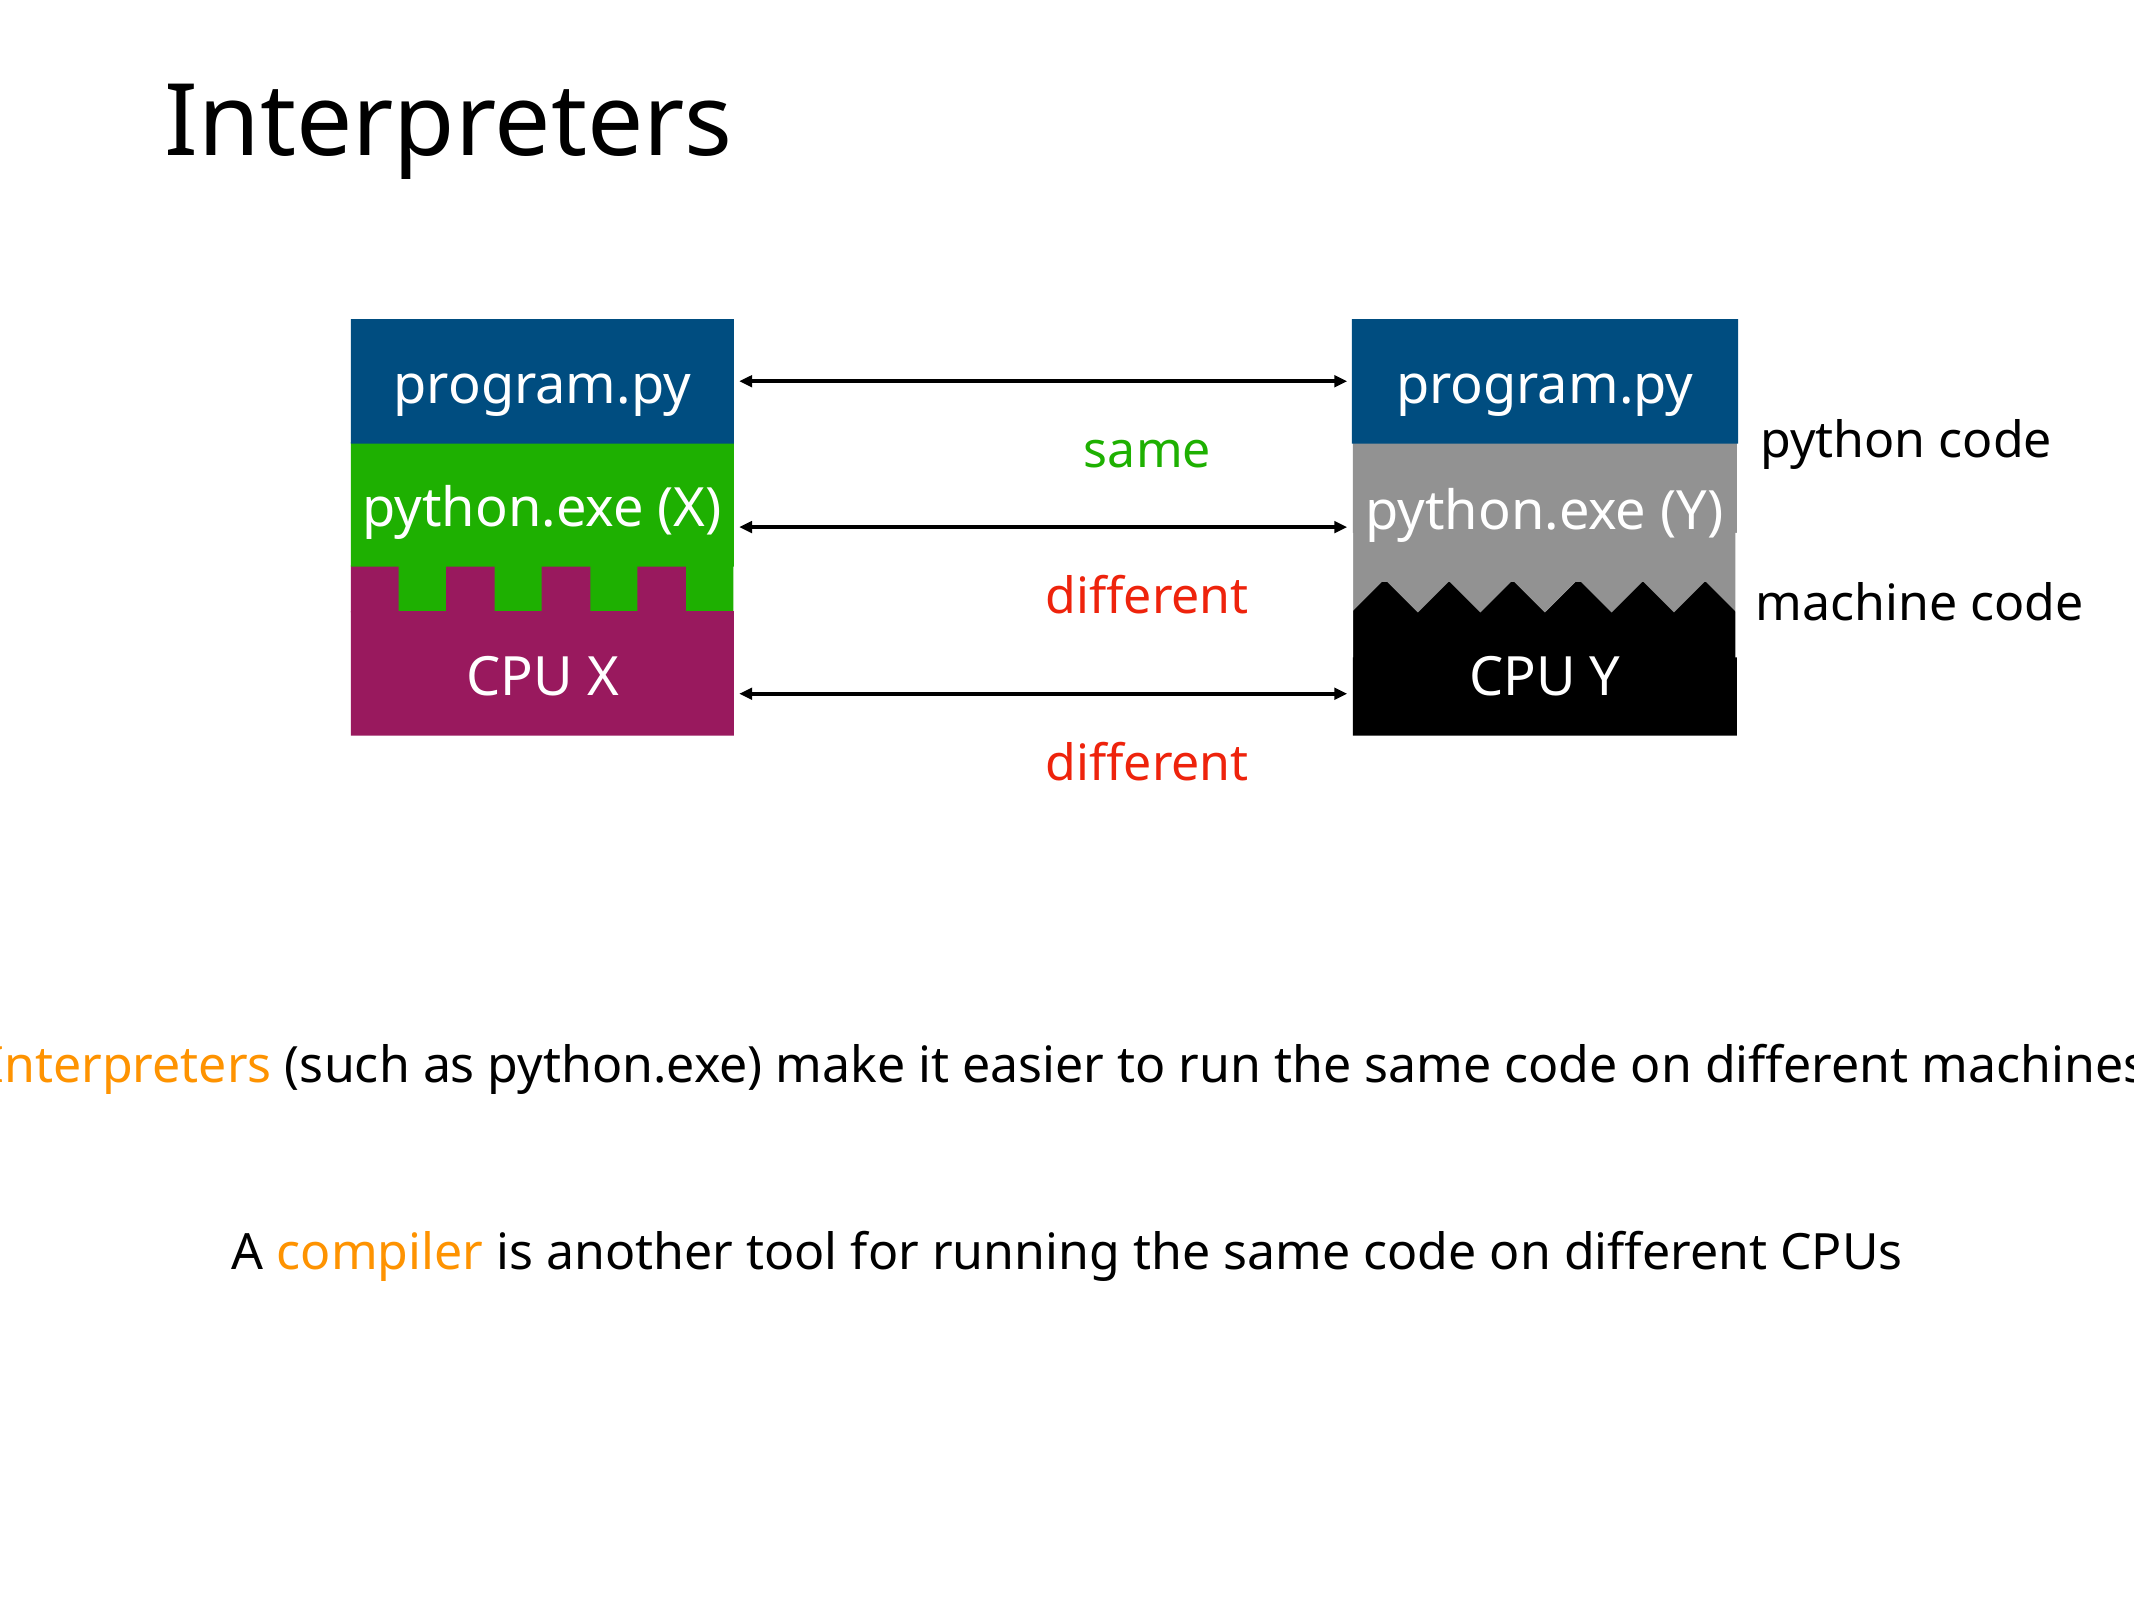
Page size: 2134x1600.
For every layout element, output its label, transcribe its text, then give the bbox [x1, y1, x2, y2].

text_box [350, 318, 1783, 798]
title Interpreters [155, 41, 1978, 191]
text_box A compiler is another tool for running the same code on different CPUs [223, 1211, 1912, 1289]
text_box python code [1783, 399, 2061, 476]
text_box Interpreters (such as python.exe) make it easier to run the same code on different machines [0, 1024, 2134, 1101]
text_box machine code [1783, 561, 2093, 639]
